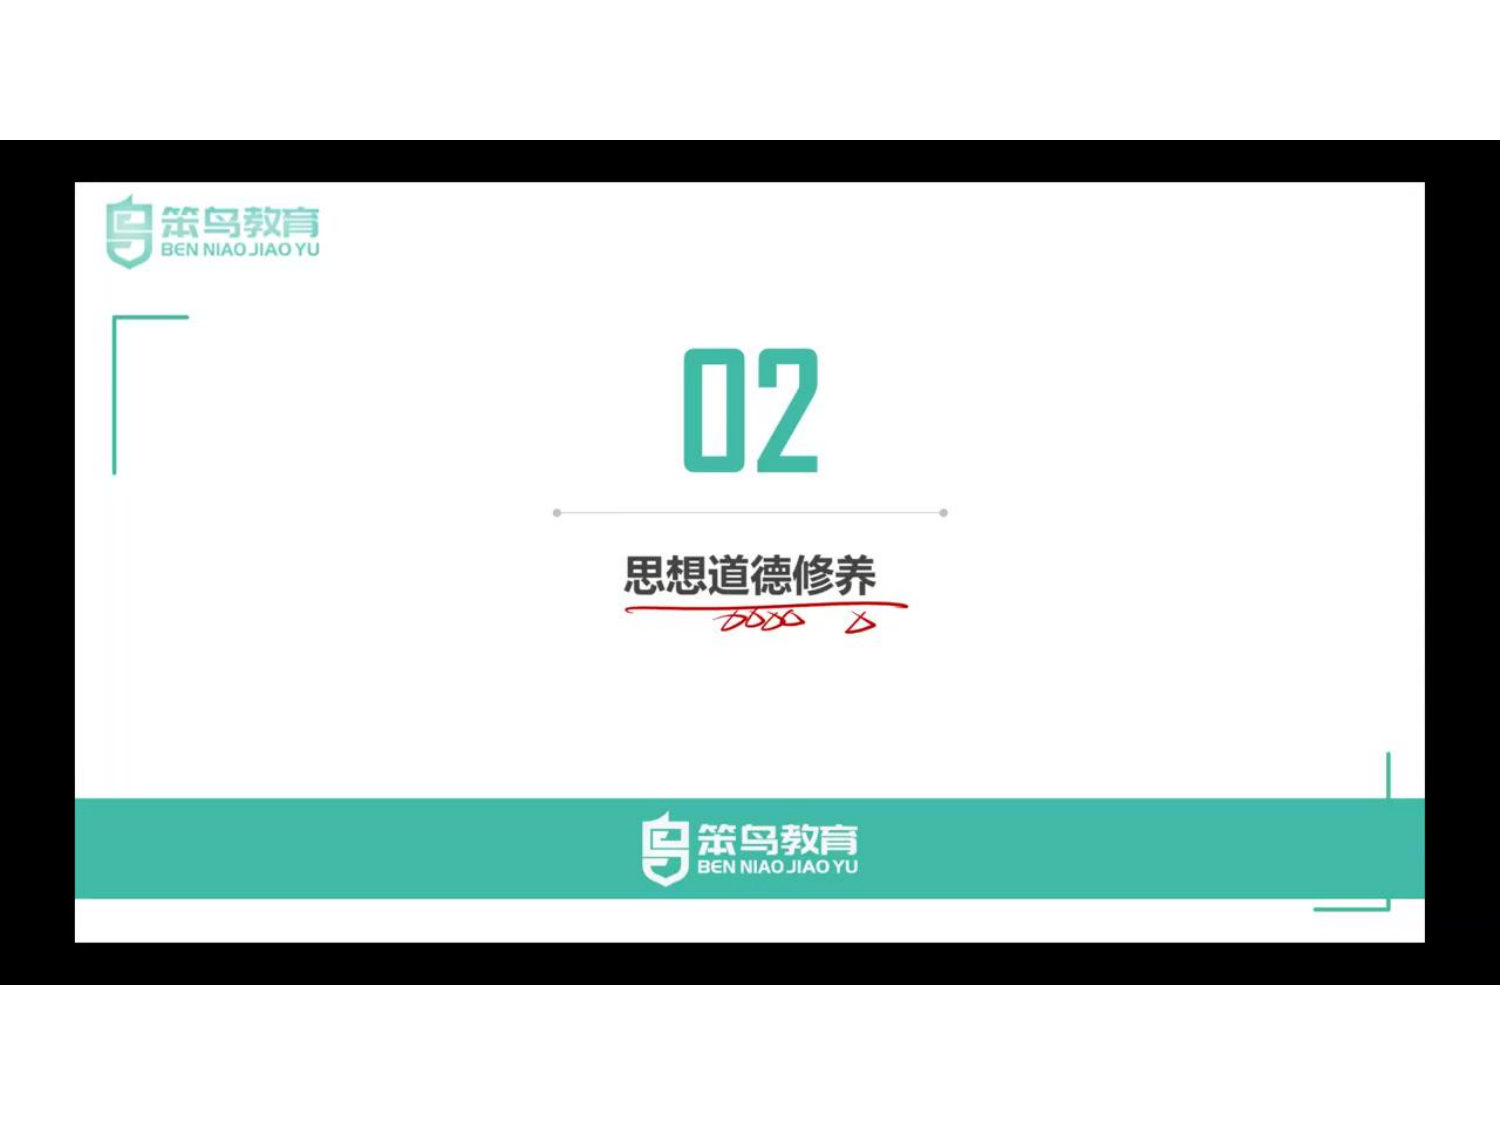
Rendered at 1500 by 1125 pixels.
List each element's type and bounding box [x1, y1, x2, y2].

picture [0, 140, 1500, 985]
